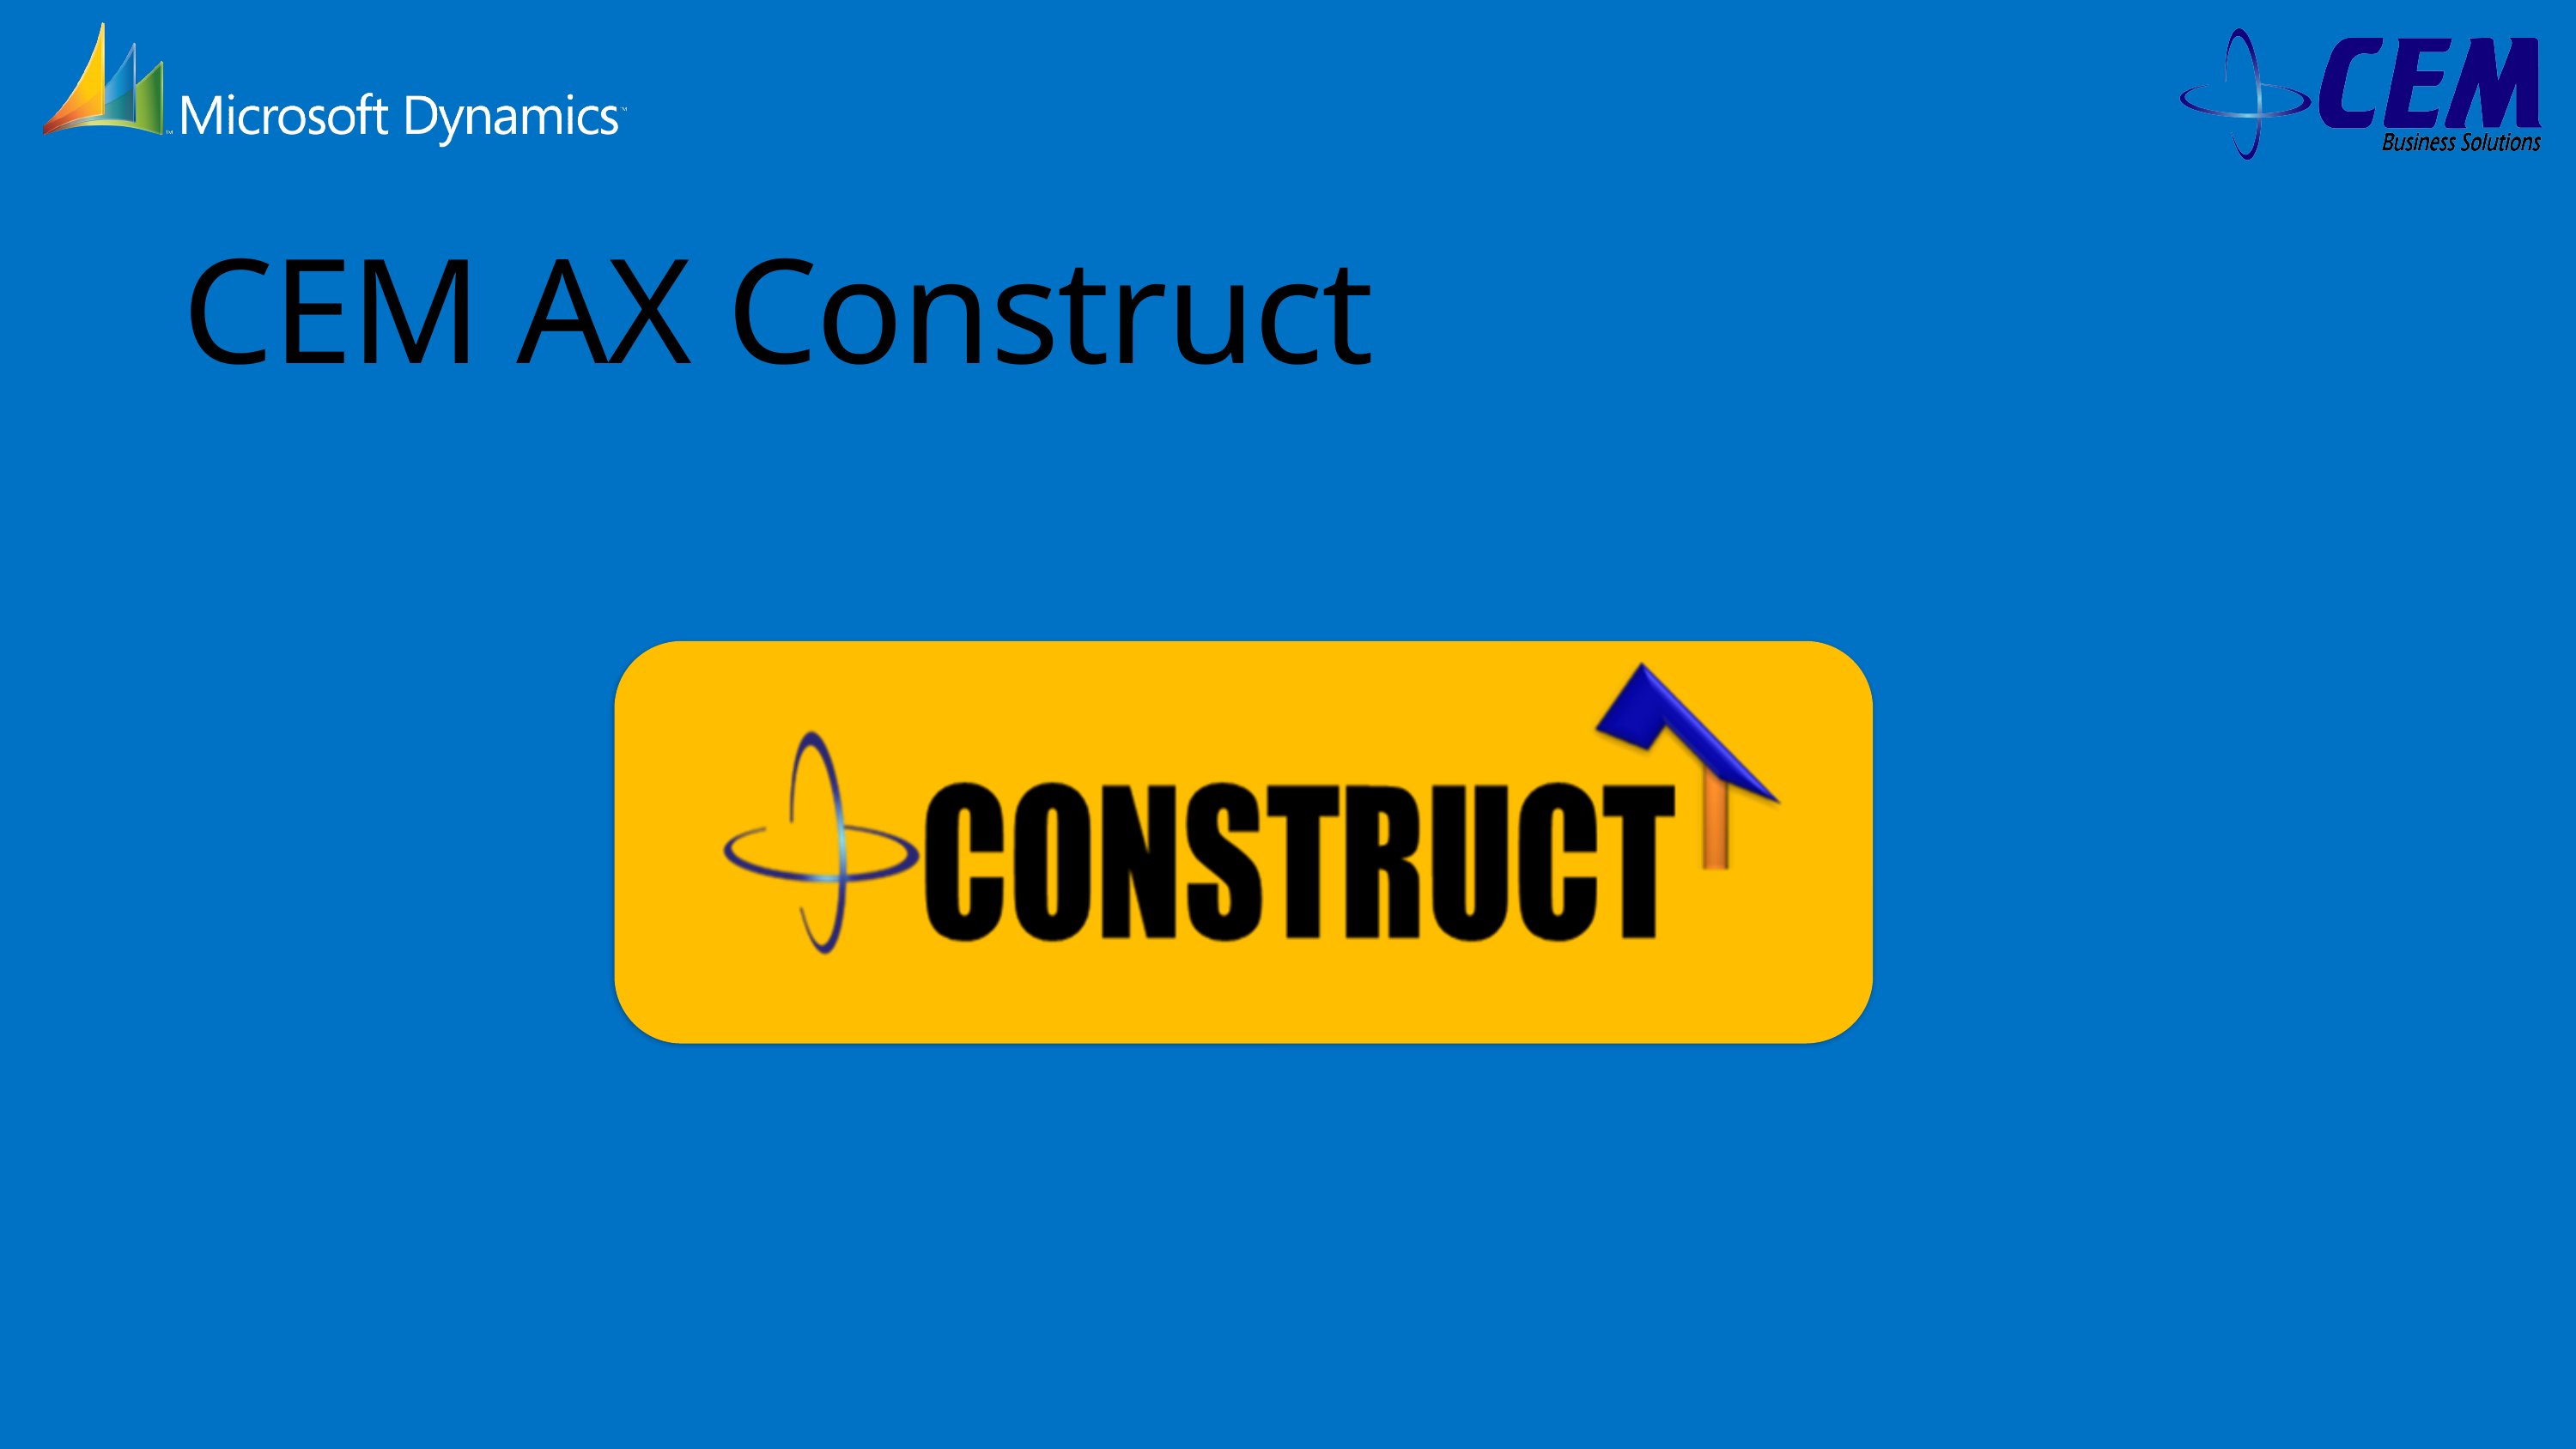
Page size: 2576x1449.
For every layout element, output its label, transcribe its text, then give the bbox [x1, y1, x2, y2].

picture [41, 21, 629, 149]
title CEM AX Construct [182, 239, 1750, 397]
picture [686, 640, 1801, 1015]
text_box [613, 640, 1874, 1045]
picture [2166, 0, 2565, 188]
